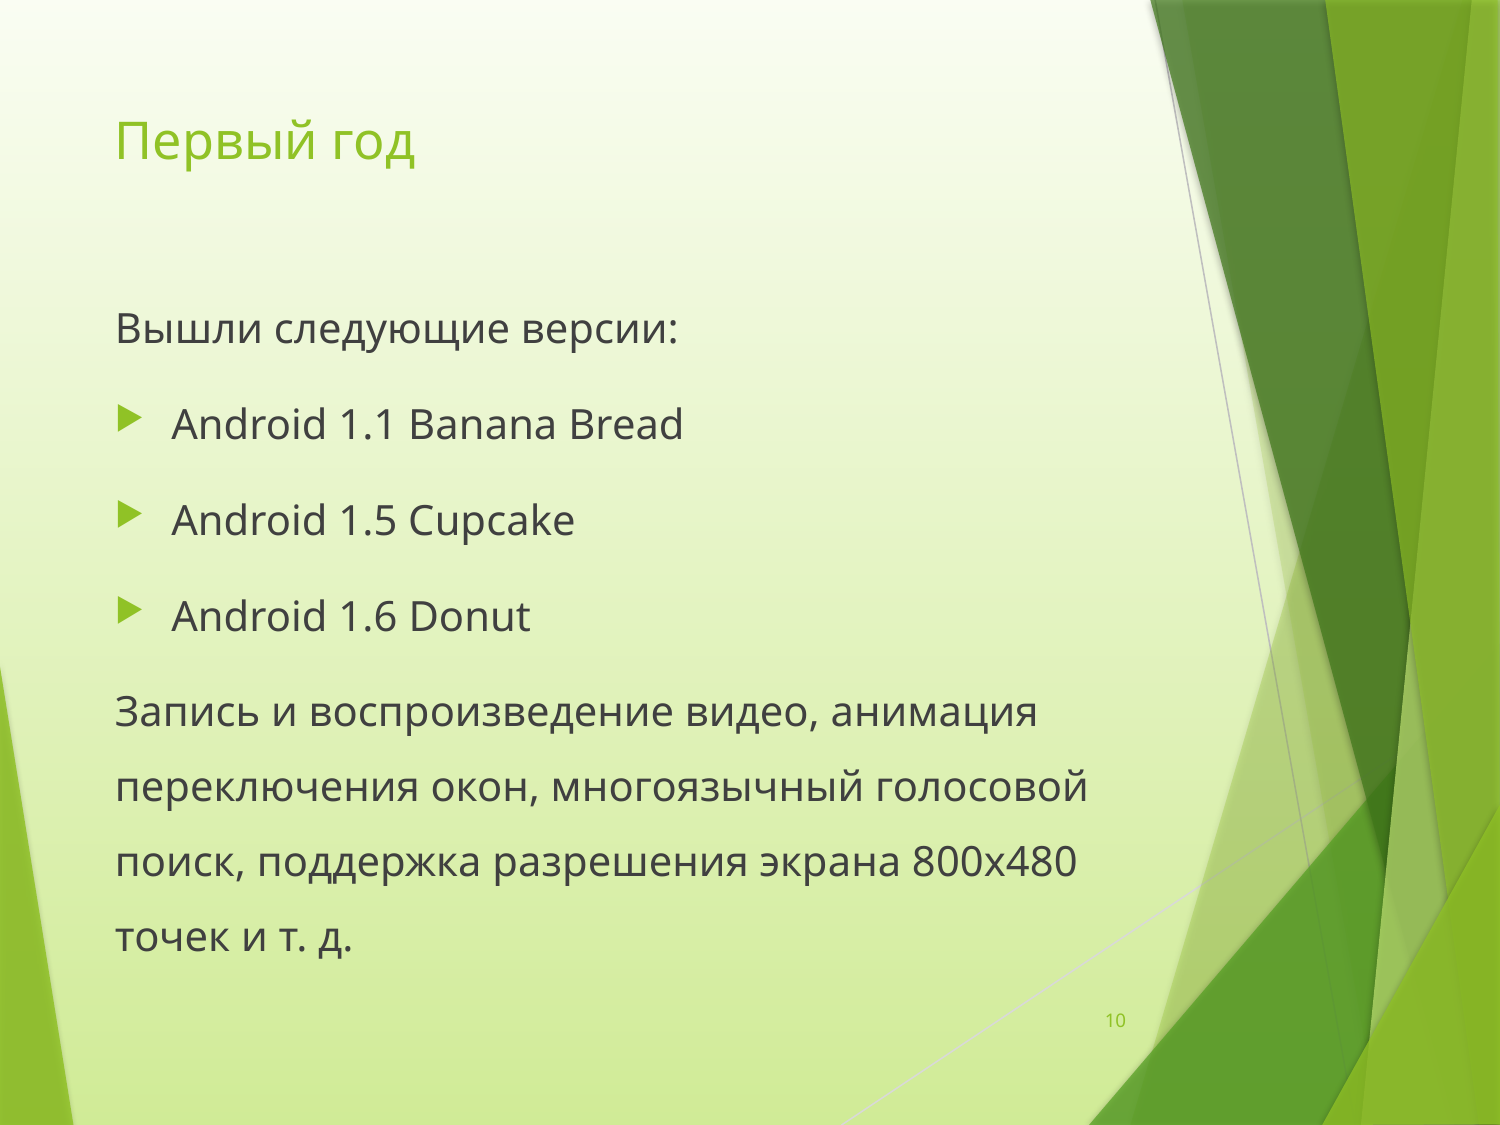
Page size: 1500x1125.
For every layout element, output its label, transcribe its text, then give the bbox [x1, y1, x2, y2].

slide_number 10 [1057, 991, 1142, 1051]
title Первый год [99, 99, 1142, 211]
list Вышли следующие версии: Android 1.1 Banana Bread Android 1.5 Cupcake Android 1.6 Donut Запись и воспроизведение видео, анимация переключения окон, многоязычный голосовой поиск, поддержка разрешения экрана 800х480 точек и т. д. [99, 246, 1142, 992]
